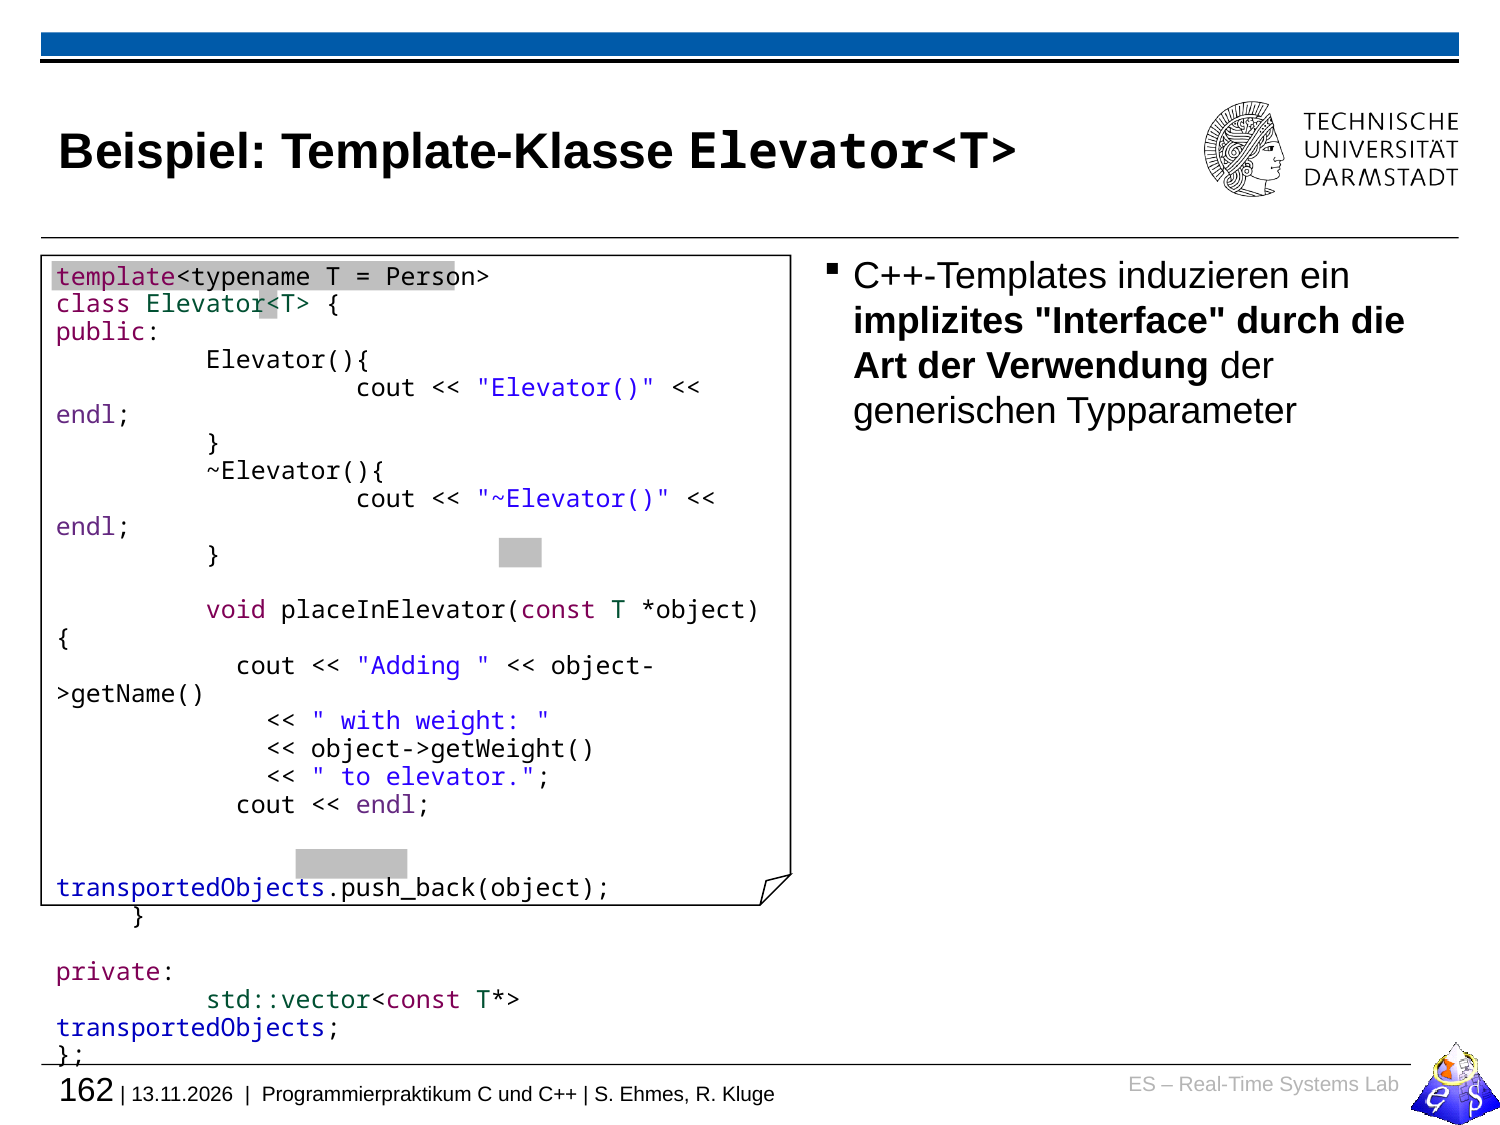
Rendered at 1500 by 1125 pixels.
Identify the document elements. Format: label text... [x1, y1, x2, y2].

picture [1411, 1041, 1500, 1125]
list C++-Templates induzieren ein implizites "Interface" durch die Art der Verwendung der generischen Typparameter [809, 243, 1459, 906]
text_box template<typename T = Person> class Elevator<T> { public: Elevator(){ cout << "Elevator()" << endl; } ~Elevator(){ cout << "~Elevator()" << endl; } void placeInElevator(const T *object){ cout << "Adding " << object->getName() << " with weight: " << object->getWeight() << " to elevator."; cout << endl; transportedObjects.push_back(object); } private: std::vector<const T*> transportedObjects; }; [41, 255, 791, 906]
picture [1187, 84, 1483, 214]
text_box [51, 260, 542, 879]
title Beispiel: Template-Klasse Elevator<T> [58, 80, 1187, 218]
